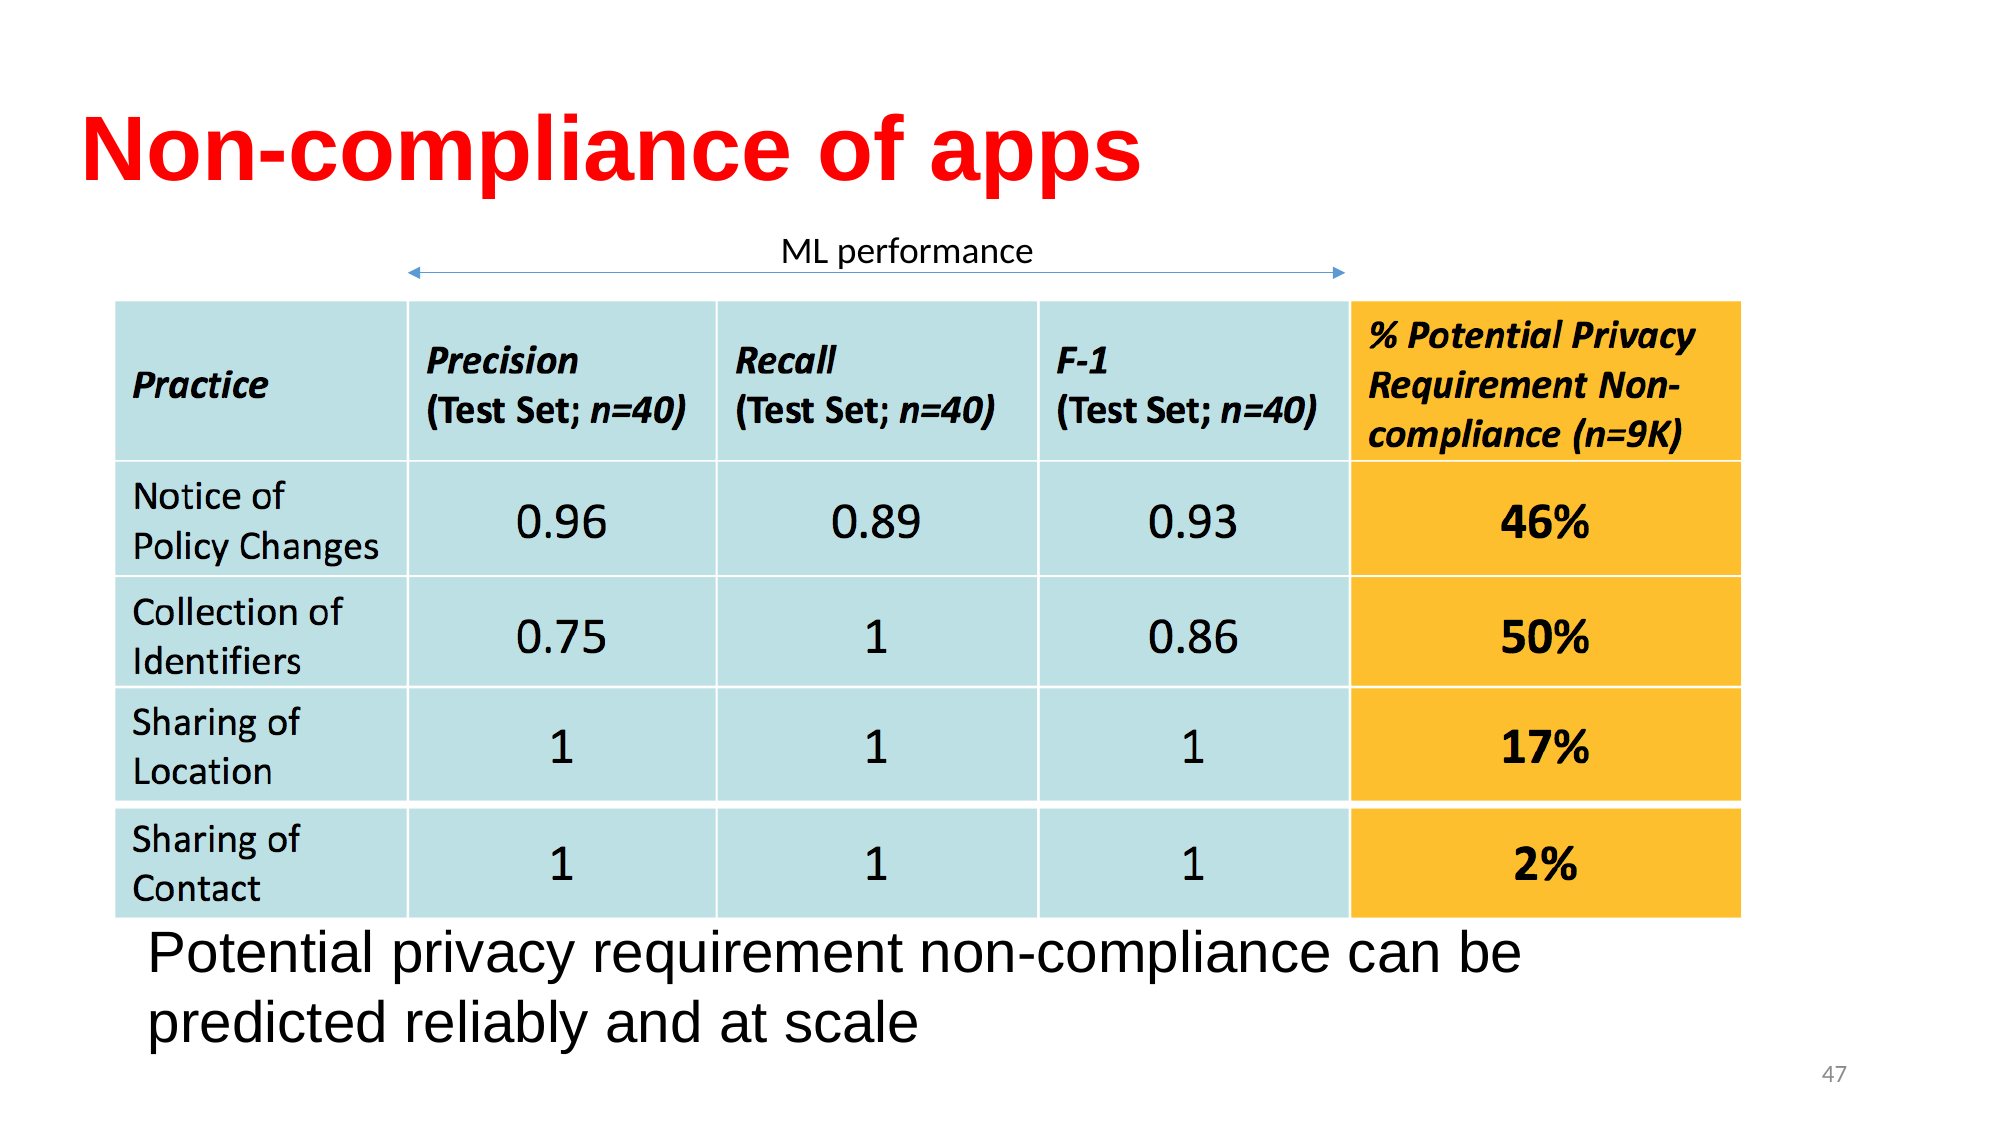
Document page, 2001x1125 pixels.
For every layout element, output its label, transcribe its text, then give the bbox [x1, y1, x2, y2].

title Non-compliance of apps [65, 41, 1791, 260]
slide_number 47 [1412, 1042, 1863, 1103]
picture [102, 286, 1753, 926]
text_box Potential privacy requirement non-compliance can be predicted reliably and at scale [133, 906, 1791, 1061]
text_box ML performance [765, 218, 1049, 272]
text_box ML performance [765, 273, 1049, 279]
